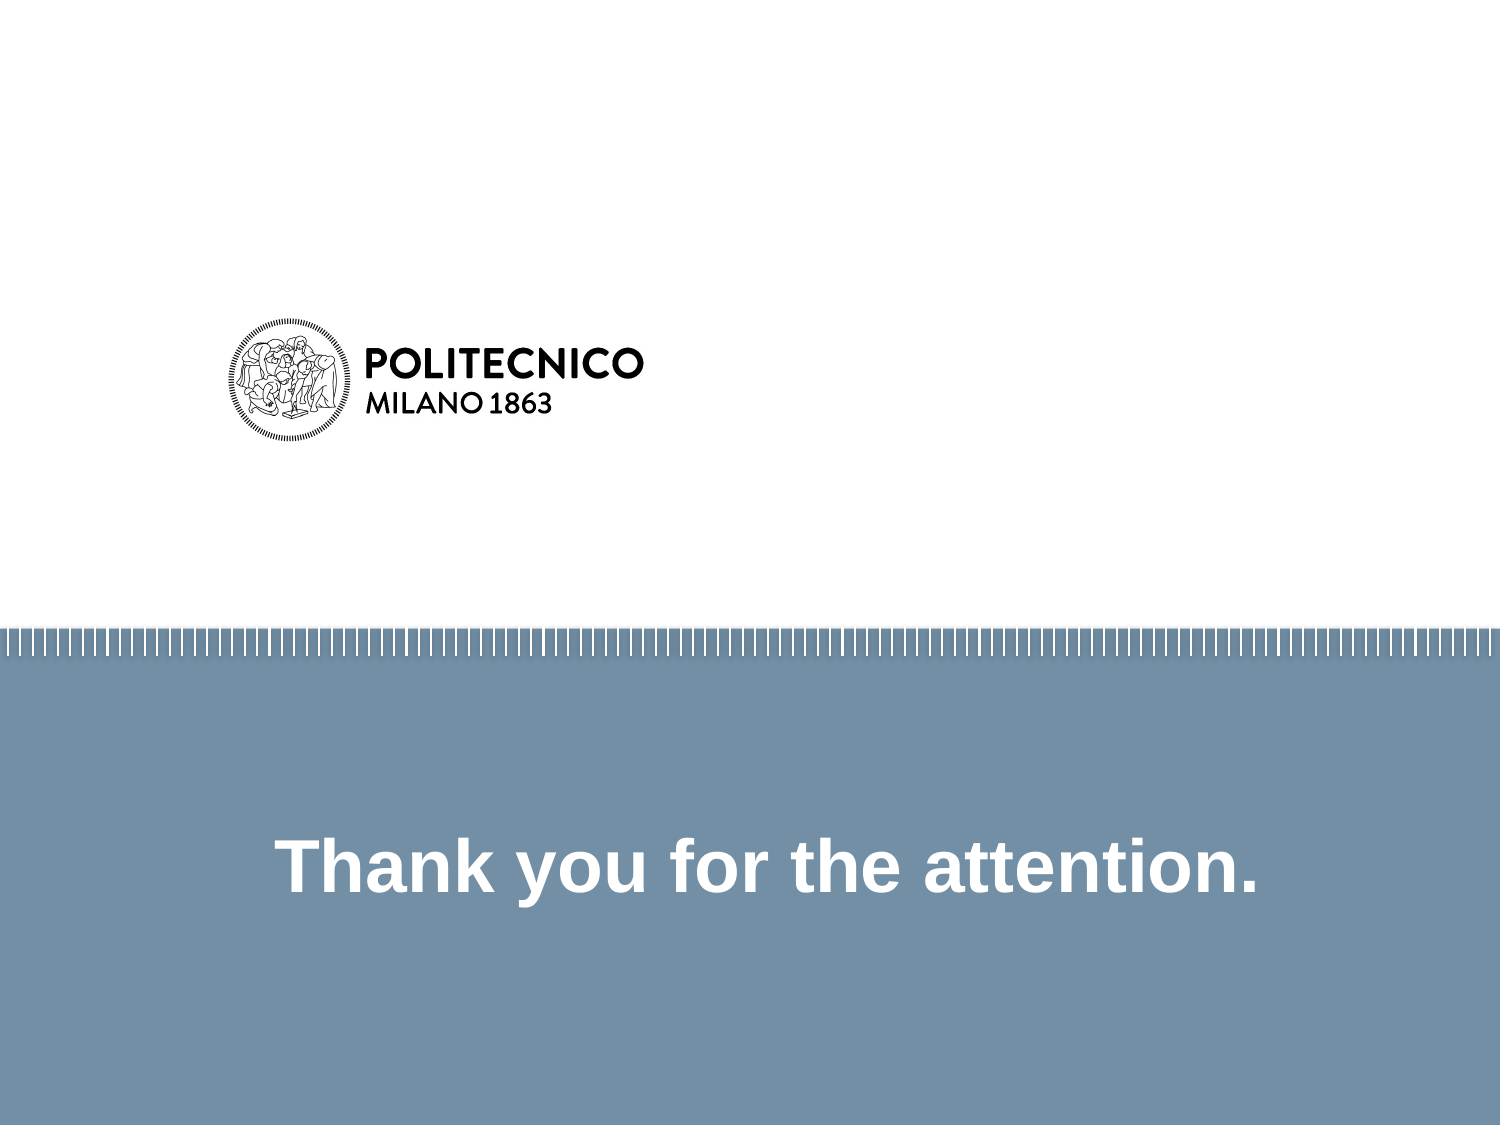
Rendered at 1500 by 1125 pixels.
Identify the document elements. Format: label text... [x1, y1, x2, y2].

text_box [0, 628, 1500, 1125]
picture [182, 272, 689, 487]
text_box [7, 625, 1491, 656]
text_box Thank you for the attention. [130, 810, 1406, 970]
